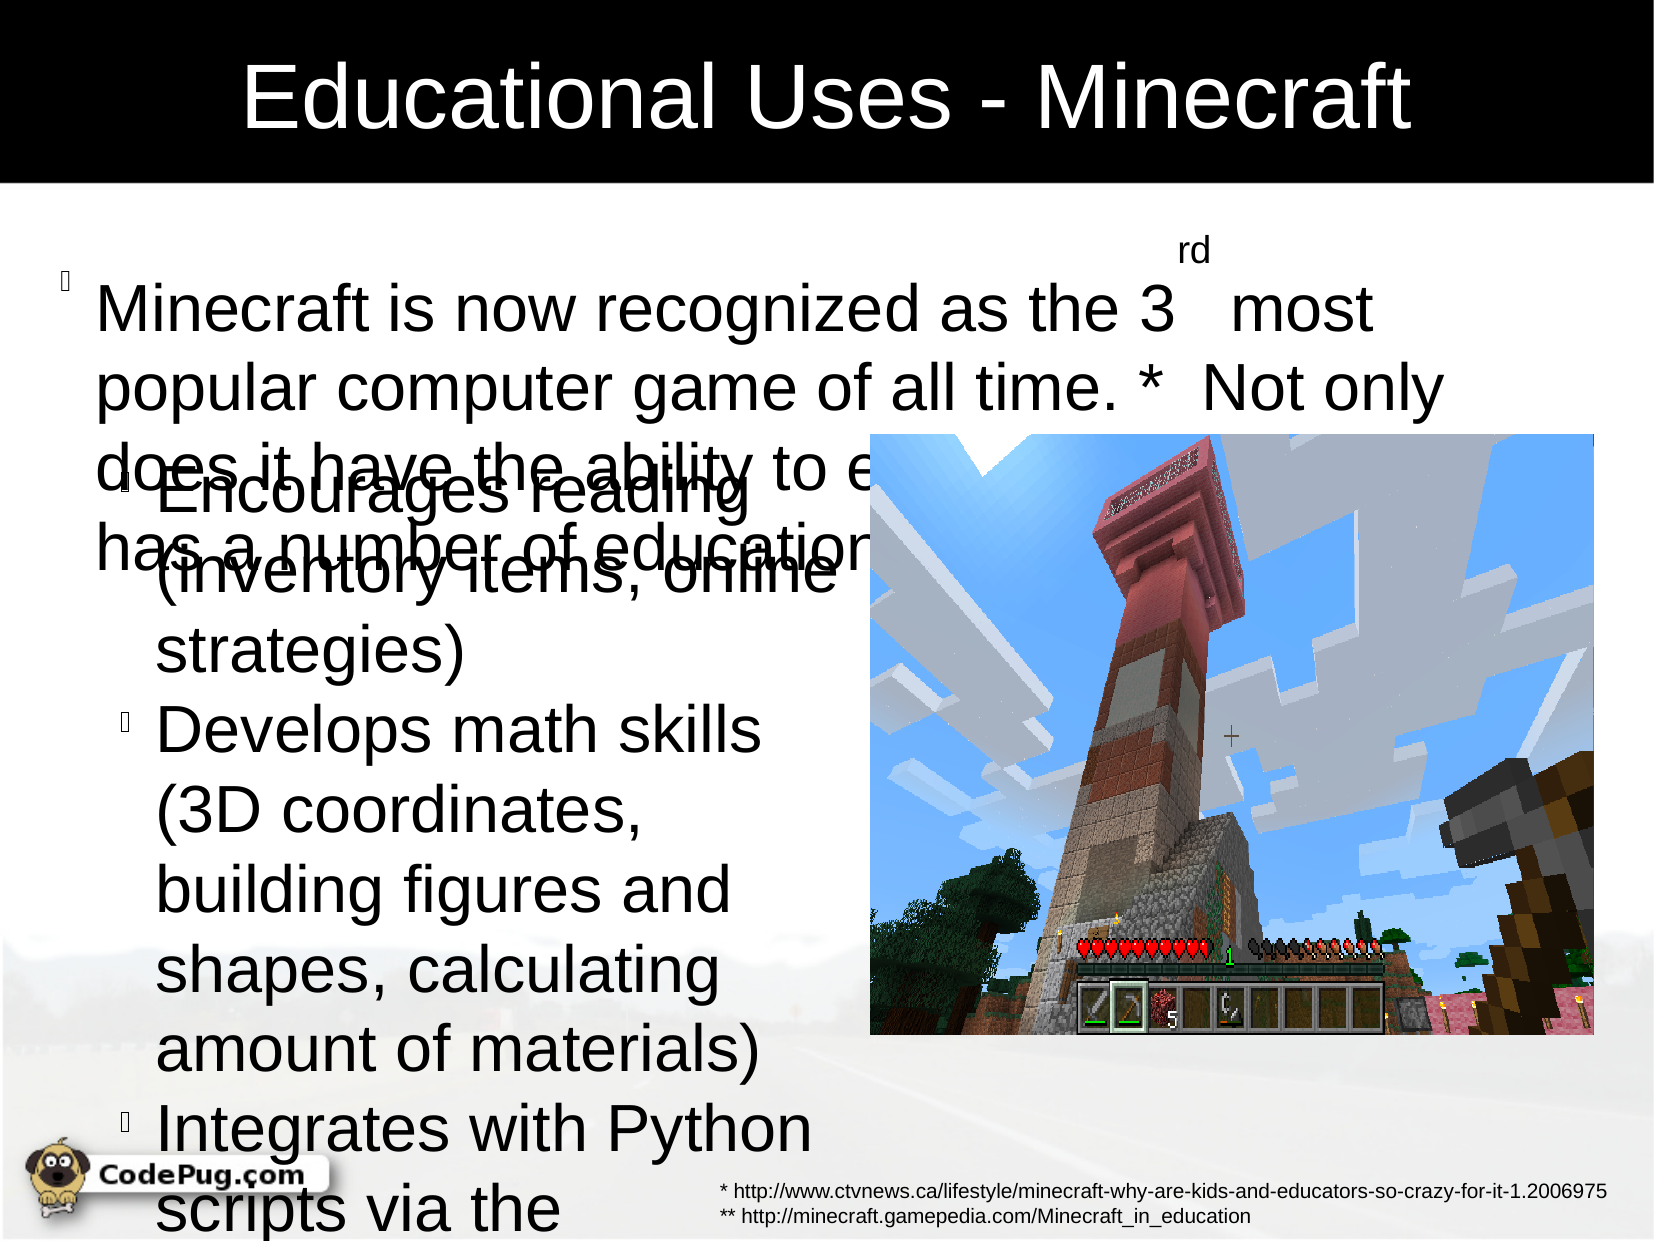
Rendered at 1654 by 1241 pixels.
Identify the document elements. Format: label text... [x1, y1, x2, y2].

text_box Educational Uses - Minecraft [82, 19, 1571, 165]
text_box * http://www.ctvnews.ca/lifestyle/minecraft-why-are-kids-and-educators-so-crazy-for-it-1.2006975 ** http://minecraft.gamepedia.com/Minecraft_in_education [704, 1170, 1635, 1231]
text_box Encourages reading (inventory items, online strategies) Develops math skills (3D coordinates, building figures and shapes, calculating amount of materials) Integrates with Python scripts via the Minecraft Python API [119, 463, 855, 1095]
text_box Minecraft is now recognized as the 3rd most popular computer game of all time. * Not only does it have the ability to excite kids, but it also has a number of educational benefits. [60, 225, 1605, 463]
picture [0, 0, 1654, 1241]
